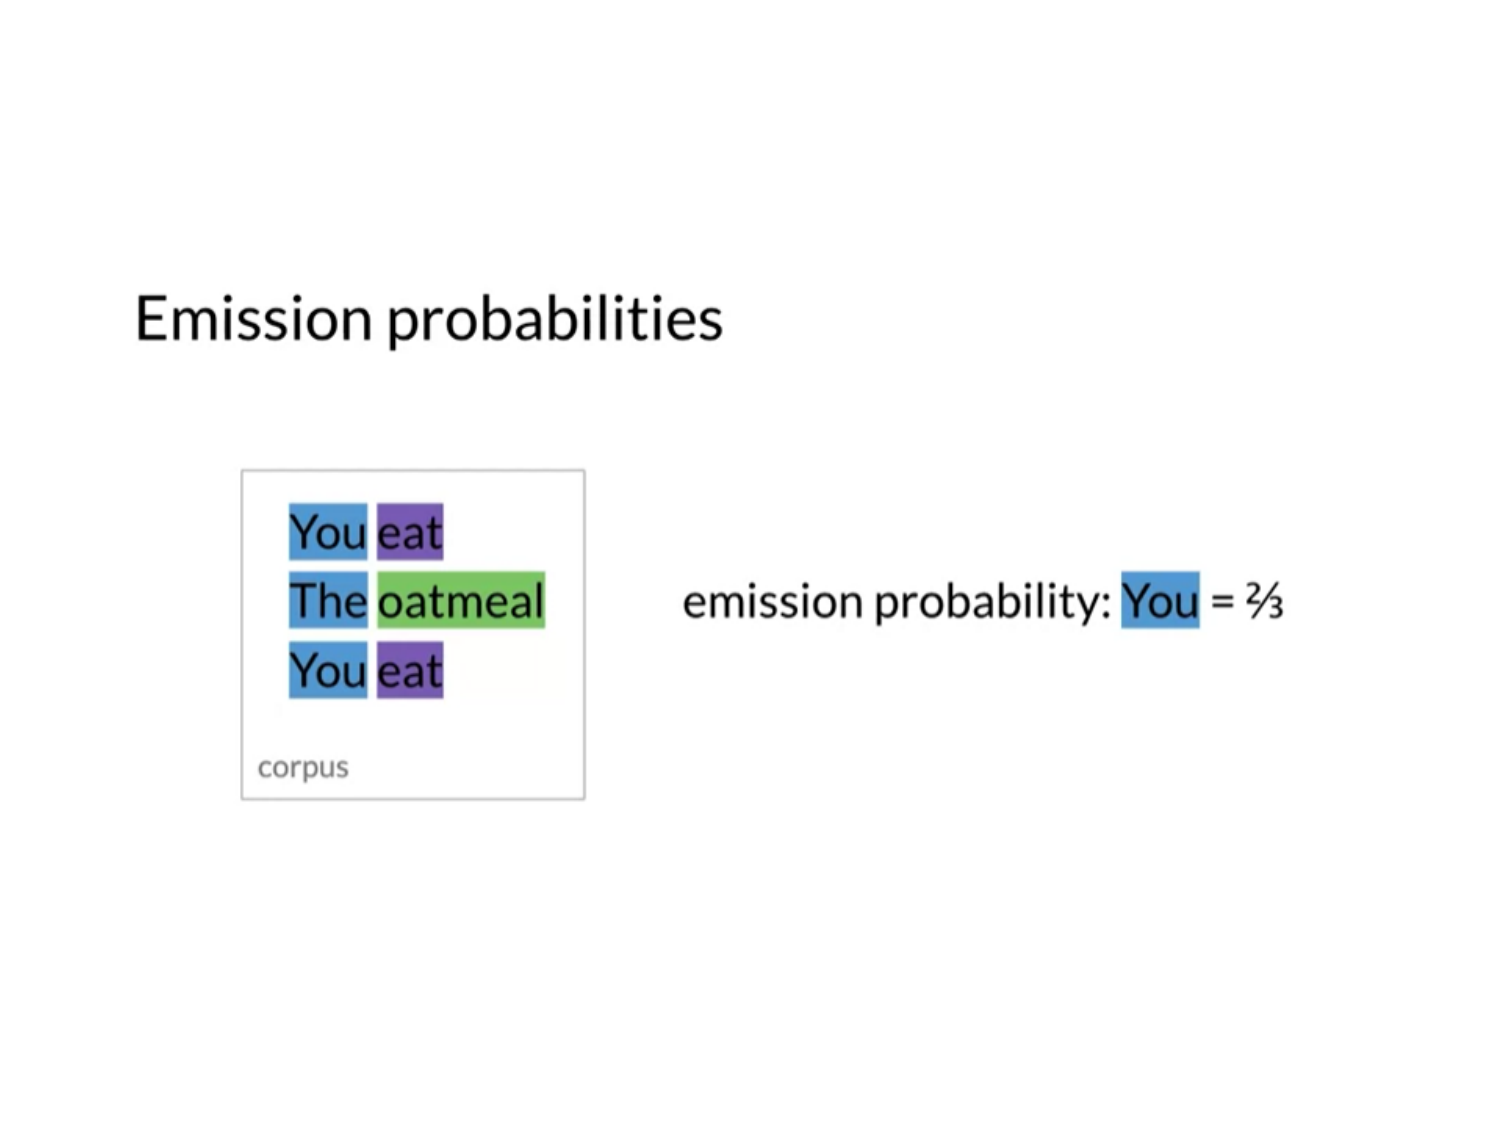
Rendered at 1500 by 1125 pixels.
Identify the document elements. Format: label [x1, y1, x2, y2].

picture [128, 277, 1372, 849]
